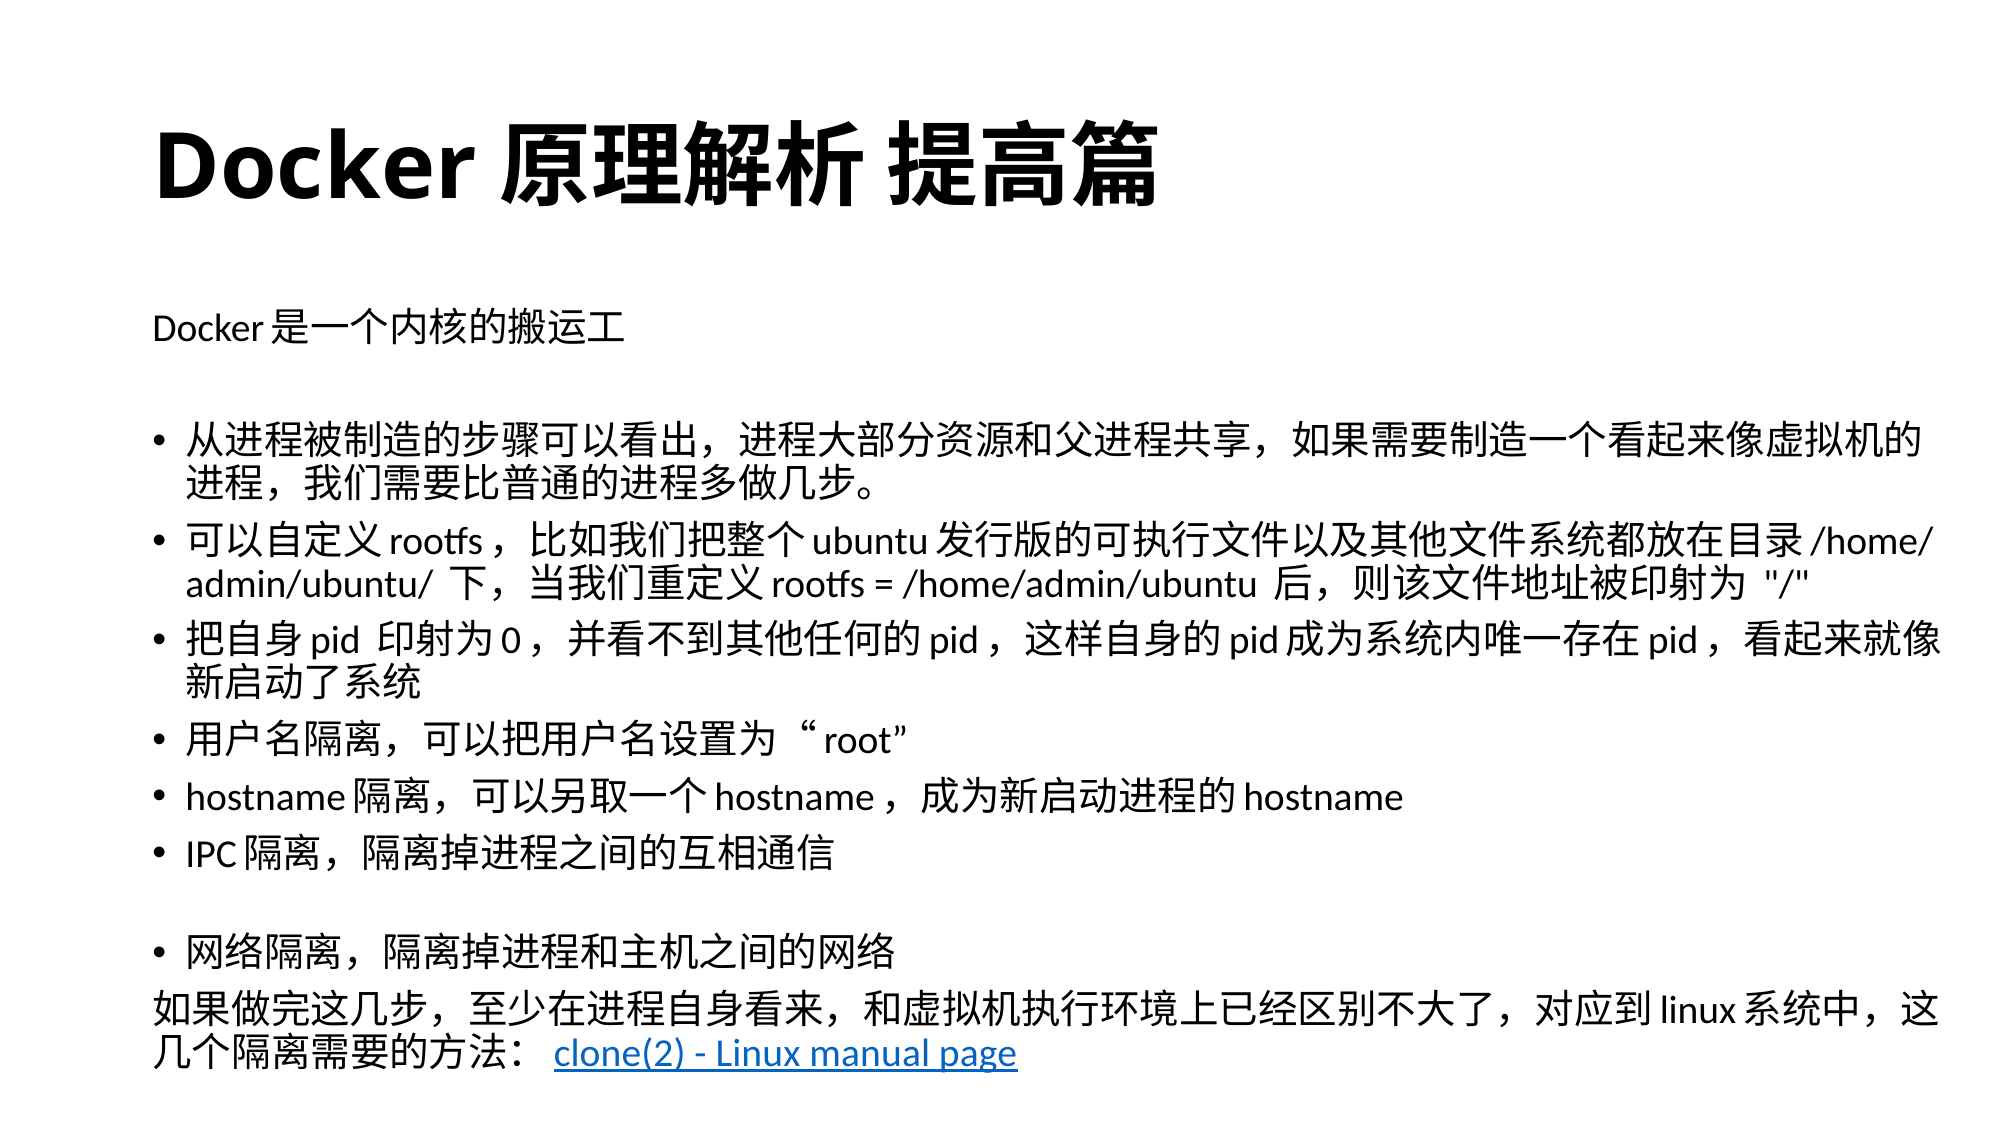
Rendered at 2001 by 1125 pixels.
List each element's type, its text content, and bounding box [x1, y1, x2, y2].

list Docker是一个内核的搬运工 从进程被制造的步骤可以看出，进程大部分资源和父进程共享，如果需要制造一个看起来像虚拟机的进程，我们需要比普通的进程多做几步。 可以自定义rootfs，比如我们把整个ubuntu发行版的可执行文件以及其他文件系统都放在目录/home/admin/ubuntu/ 下，当我们重定义rootfs = /home/admin/ubuntu 后，则该文件地址被印射为 "/" 把自身pid 印射为0，并看不到其他任何的pid，这样自身的pid成为系统内唯一存在pid，看起来就像新启动了系统 用户名隔离，可以把用户名设置为“root” hostname隔离，可以另取一个hostname，成为新启动进程的hostname IPC隔离，隔离掉进程之间的互相通信 网络隔离，隔离掉进程和主机之间的网络 如果做完这几步，至少在进程自身看来，和虚拟机执行环境上已经区别不大了，对应到linux系统中，这几个隔离需要的方法：clone(2) - Linux manual page [137, 299, 1967, 1125]
title Docker原理解析 提高篇 [137, 59, 1863, 278]
